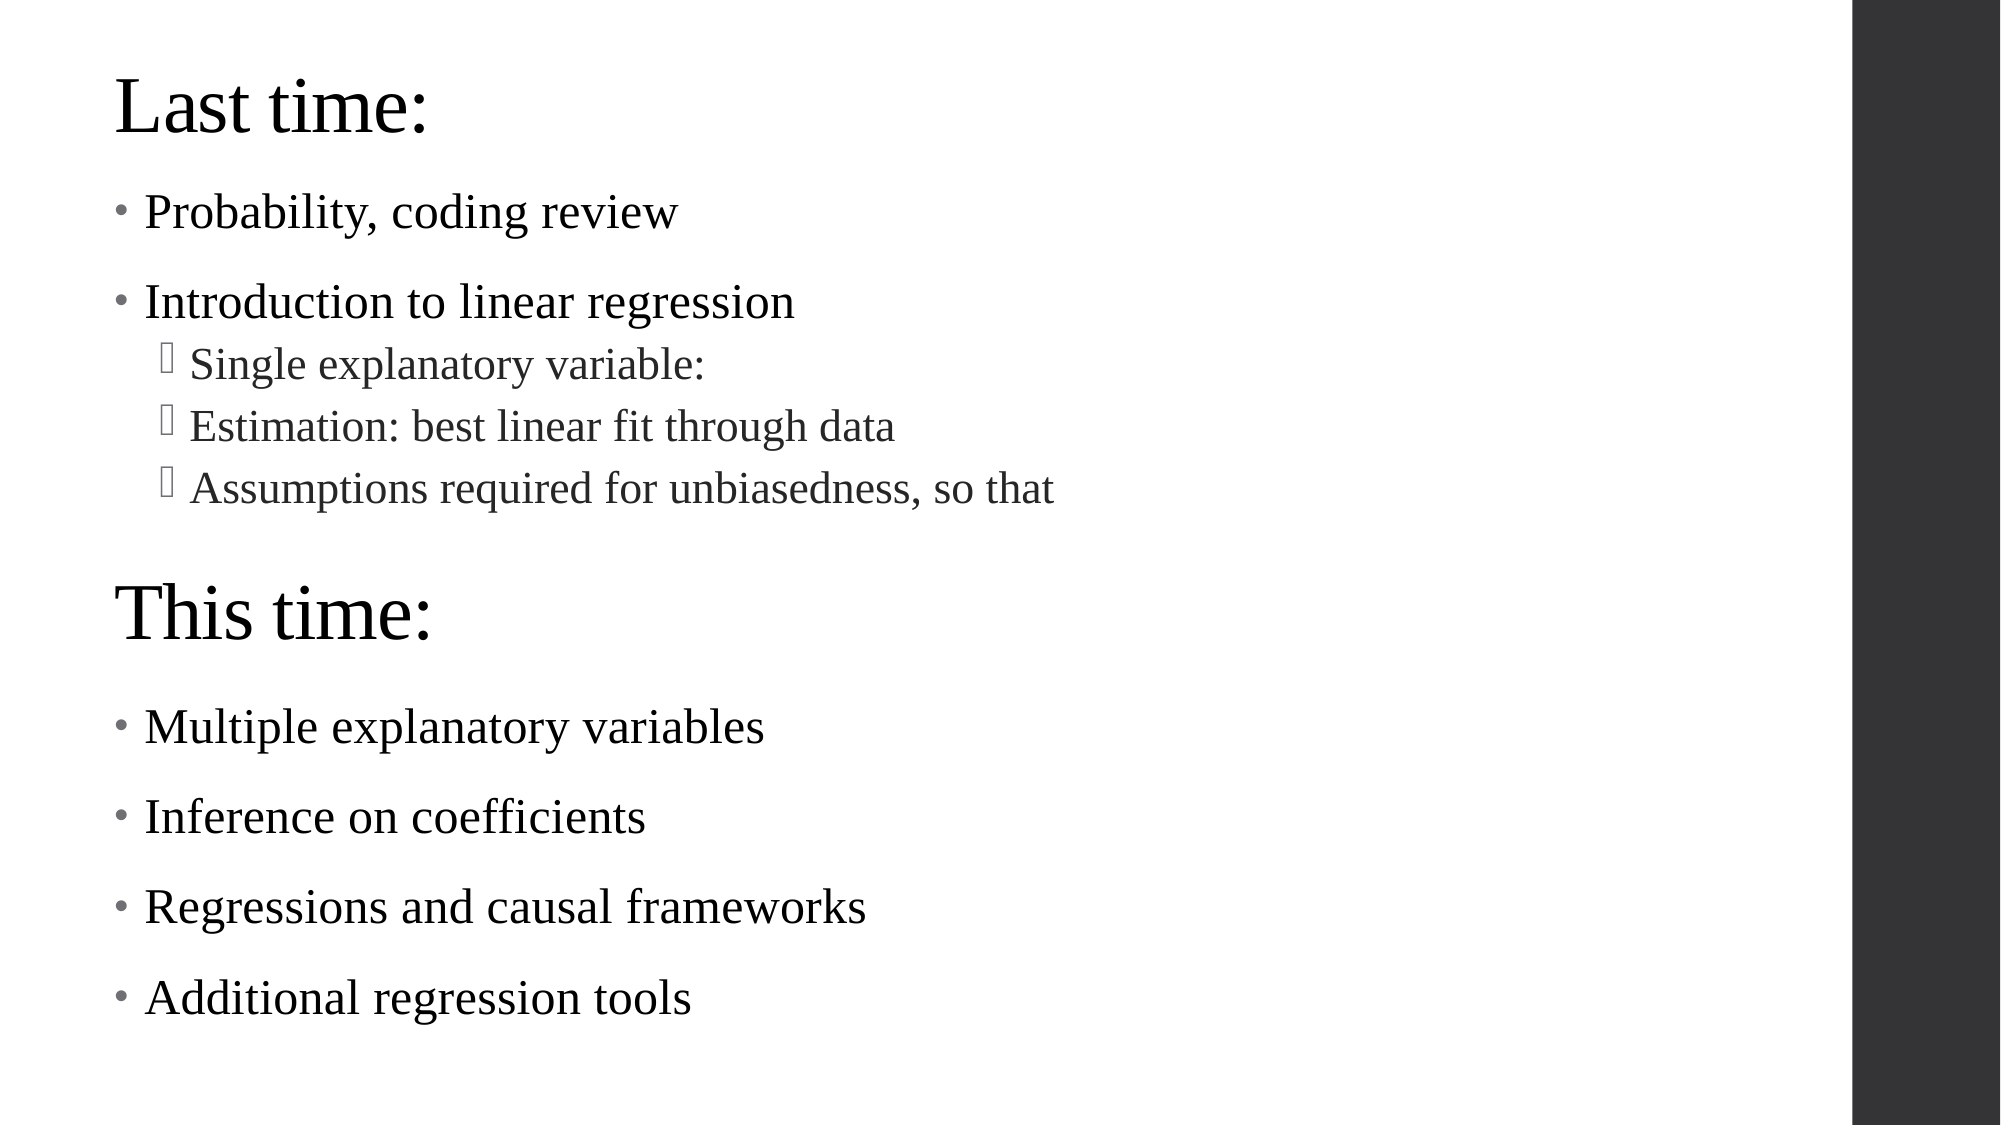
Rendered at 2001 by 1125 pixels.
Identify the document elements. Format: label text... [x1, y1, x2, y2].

title Last time: [99, 55, 1293, 158]
text_box This time: [99, 562, 1292, 665]
